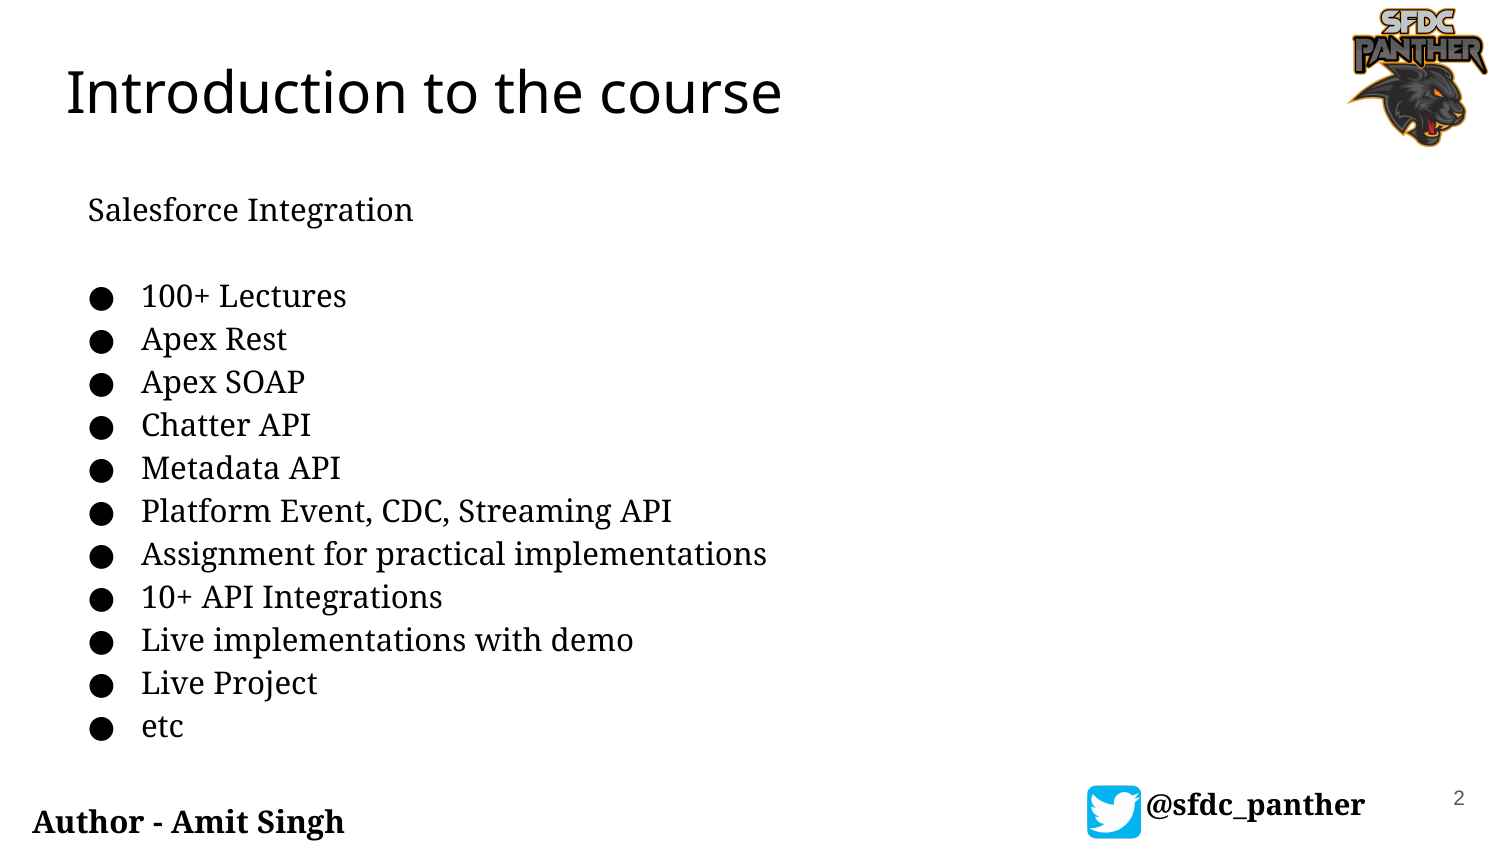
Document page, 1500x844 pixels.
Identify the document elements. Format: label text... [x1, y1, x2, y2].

picture [1085, 784, 1144, 842]
slide_number 2 [1389, 764, 1480, 830]
picture [1347, 8, 1488, 147]
title Introduction to the course [51, 40, 1449, 135]
list Salesforce Integration 100+ Lectures Apex Rest Apex SOAP Chatter API Metadata API Platform Event, CDC, Streaming API Assignment for practical implementations 10+ API Integrations Live implementations with demo Live Project etc [51, 169, 1449, 730]
